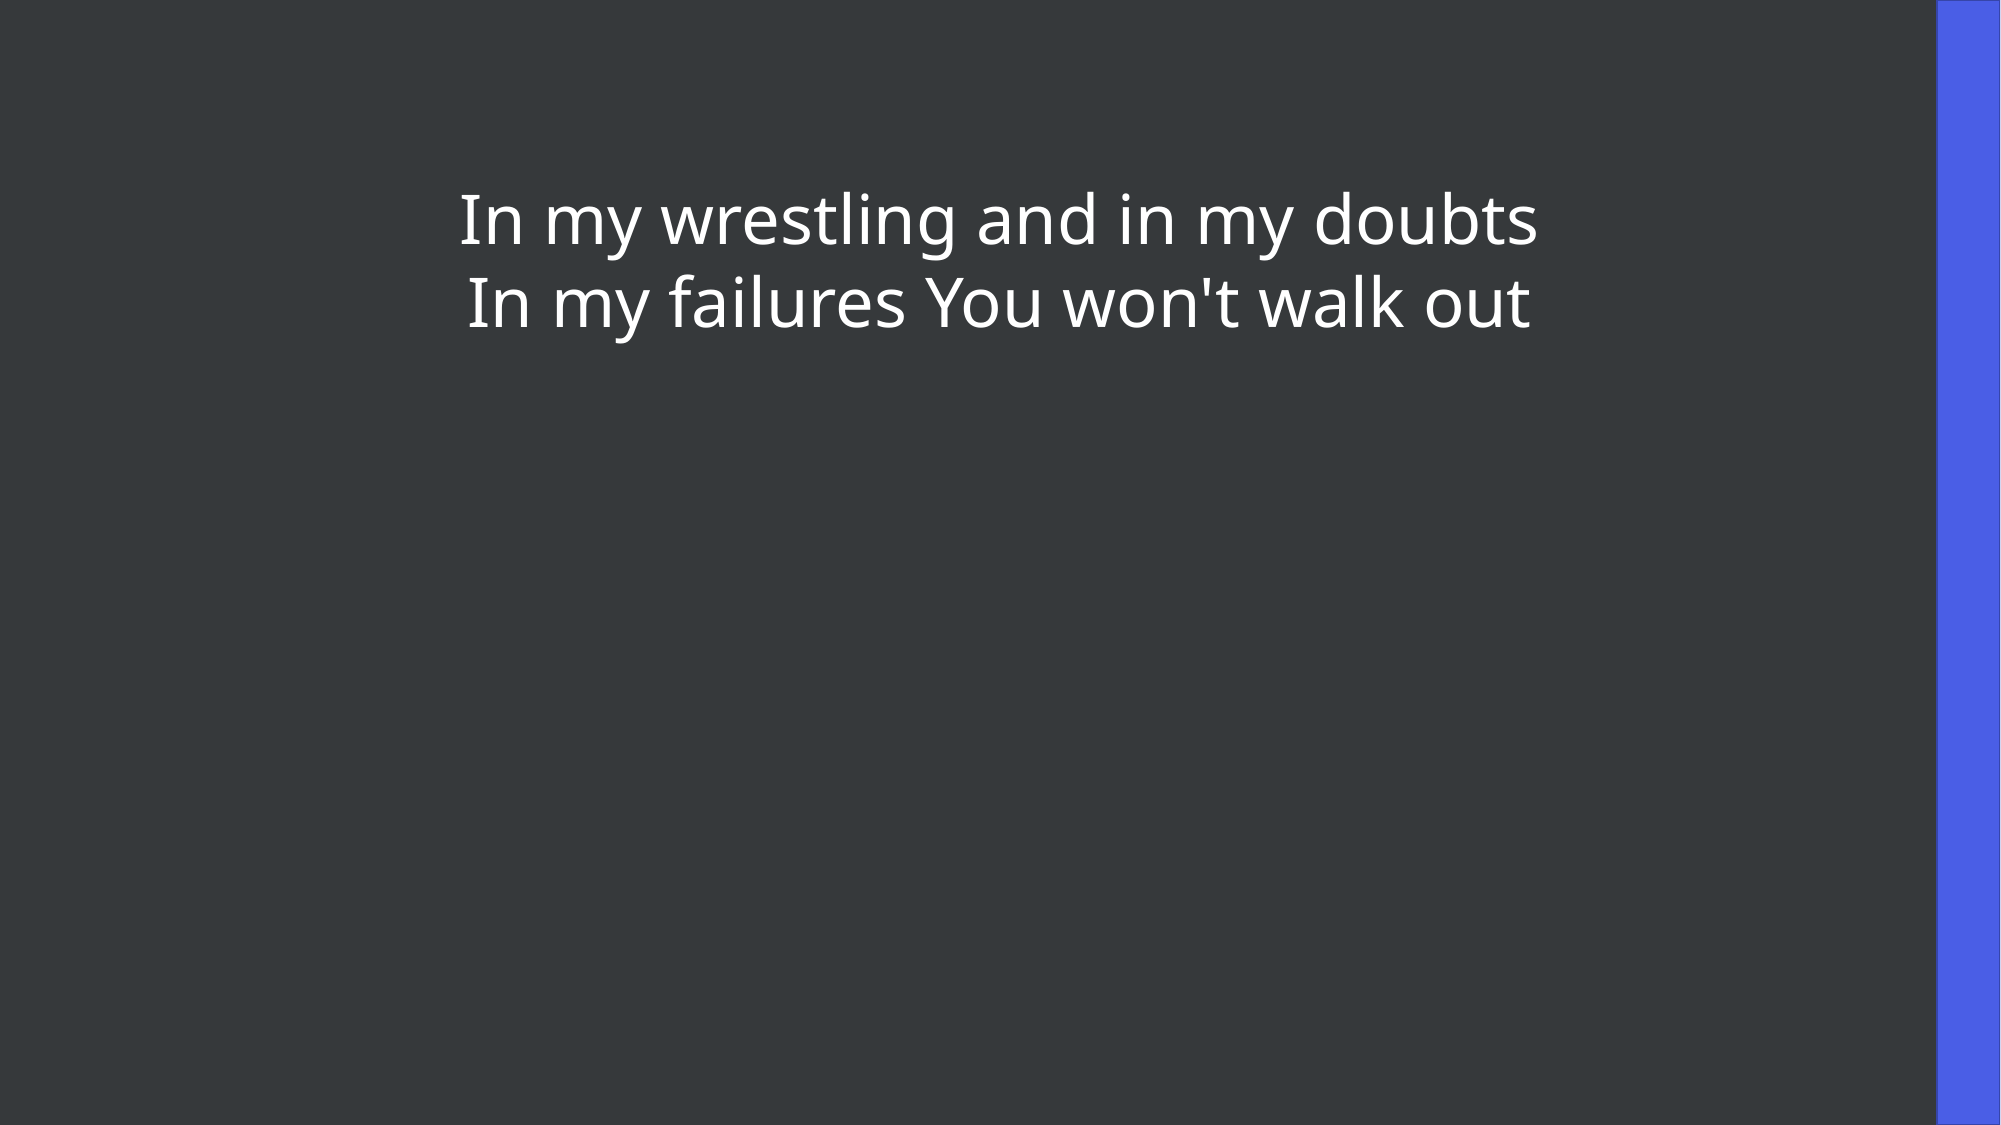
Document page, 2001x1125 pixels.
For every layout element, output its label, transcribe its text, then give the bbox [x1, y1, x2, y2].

text_box In my wrestling and in my doubts In my failures You won't walk out [99, 168, 1900, 431]
